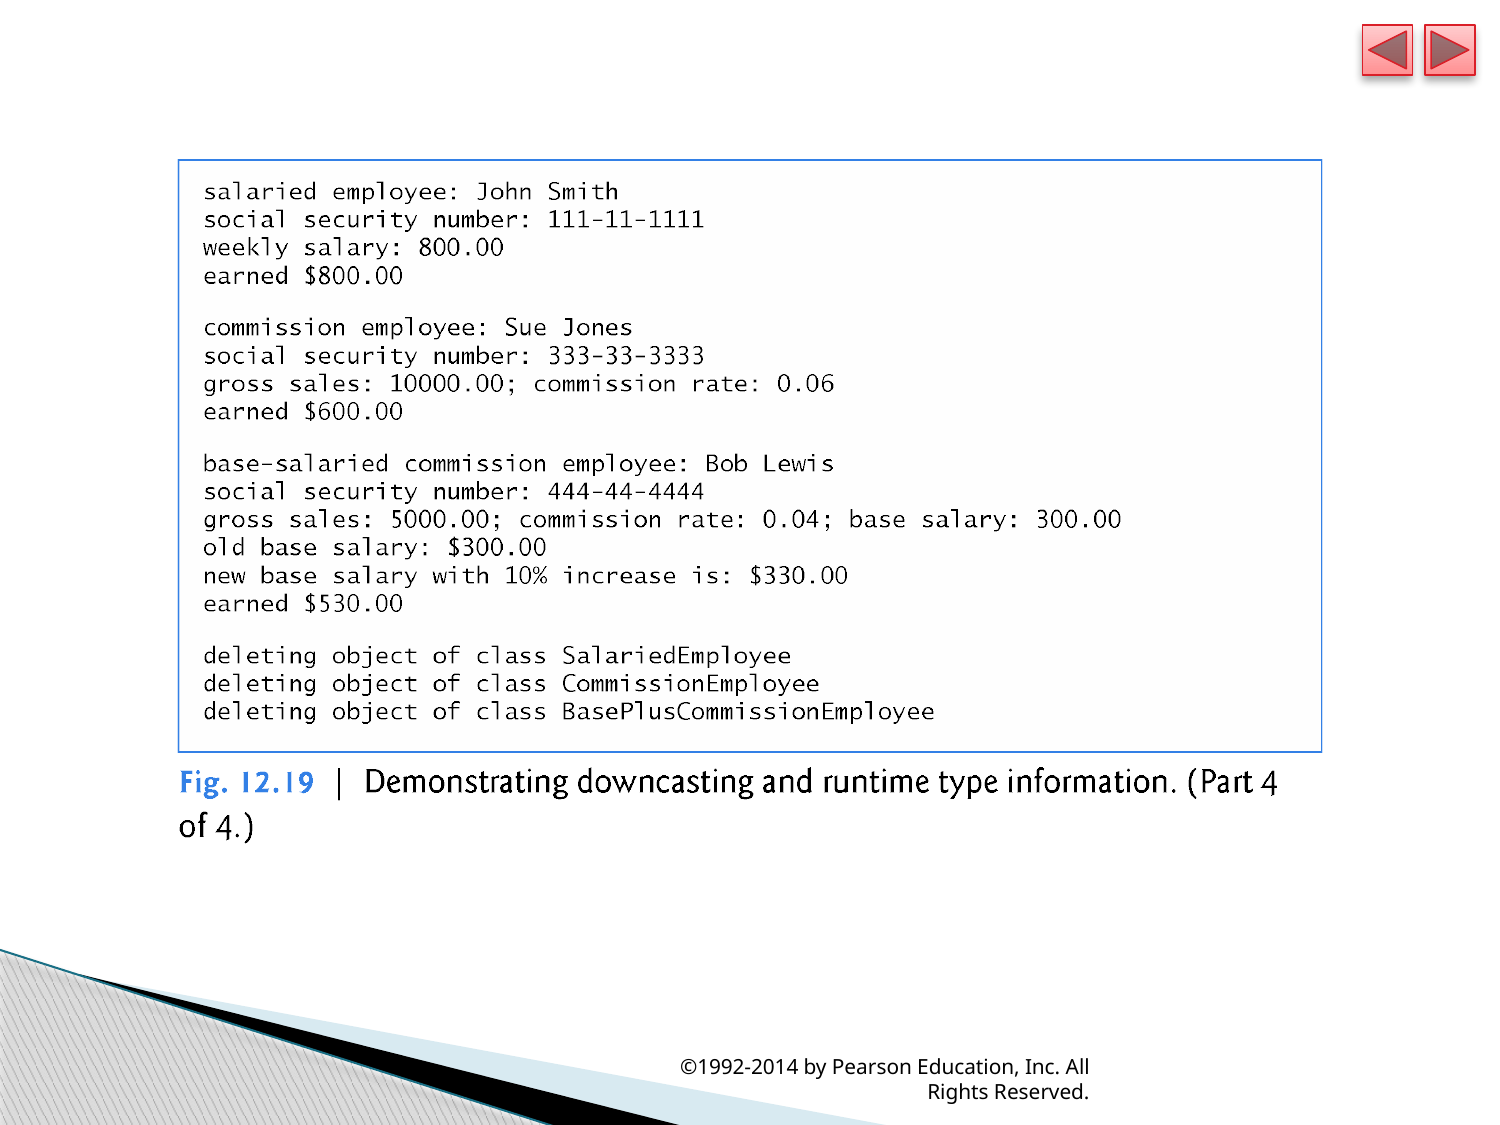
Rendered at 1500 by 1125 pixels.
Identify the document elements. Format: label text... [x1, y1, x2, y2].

picture [0, 106, 1500, 1018]
footer ©1992-2014 by Pearson Education, Inc. All Rights Reserved. [650, 1051, 1105, 1112]
